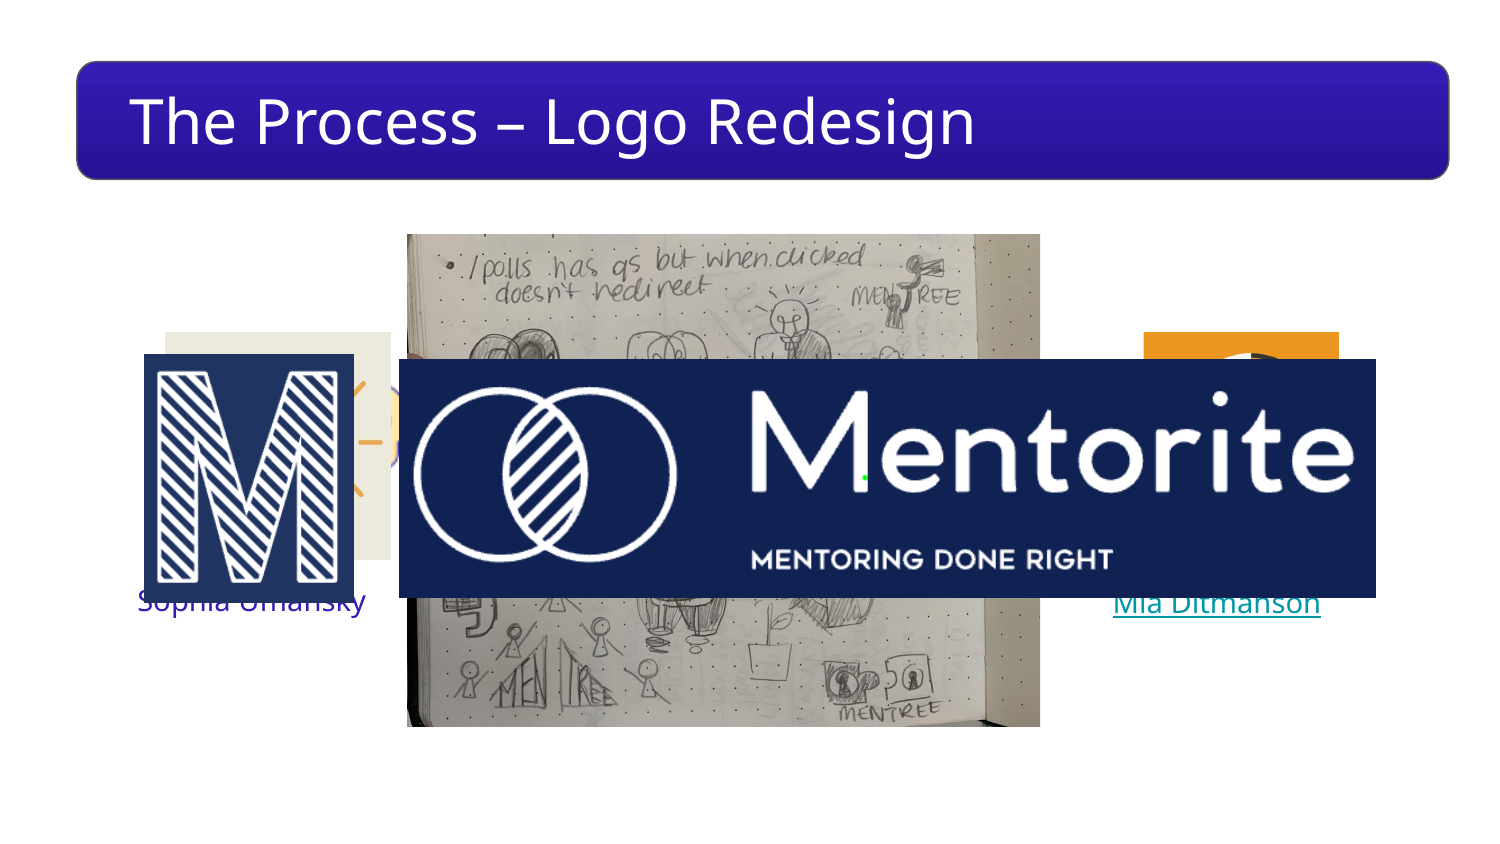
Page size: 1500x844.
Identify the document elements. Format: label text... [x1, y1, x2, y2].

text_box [1090, 332, 1378, 359]
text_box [1090, 604, 1378, 629]
picture [399, 233, 1376, 728]
picture [144, 354, 355, 604]
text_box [122, 332, 435, 629]
title The Process – Logo Redesign [114, 67, 1449, 162]
